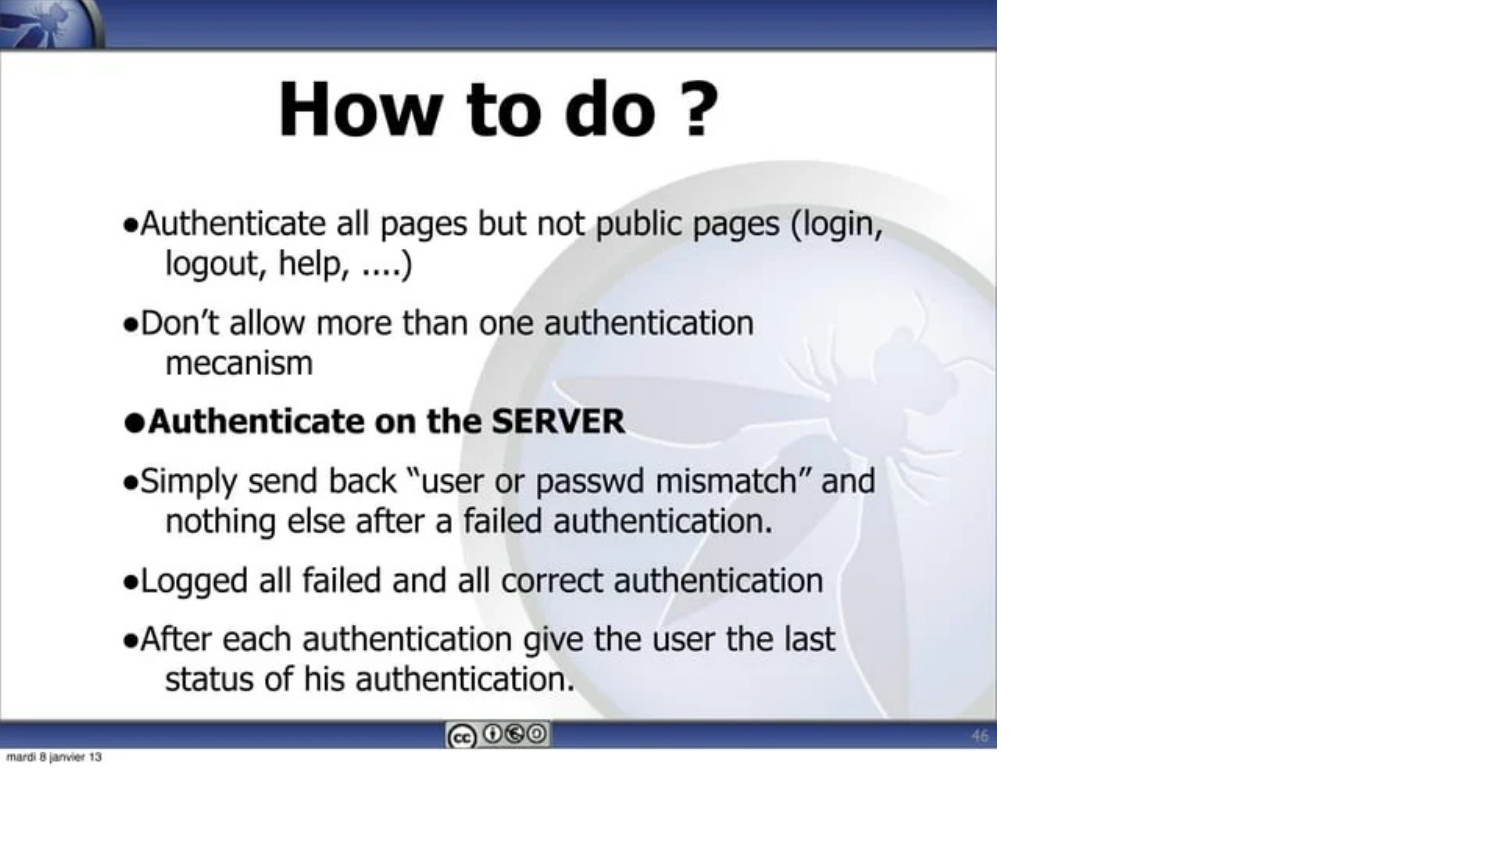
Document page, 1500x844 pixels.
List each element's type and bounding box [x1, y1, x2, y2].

picture [0, 0, 997, 768]
